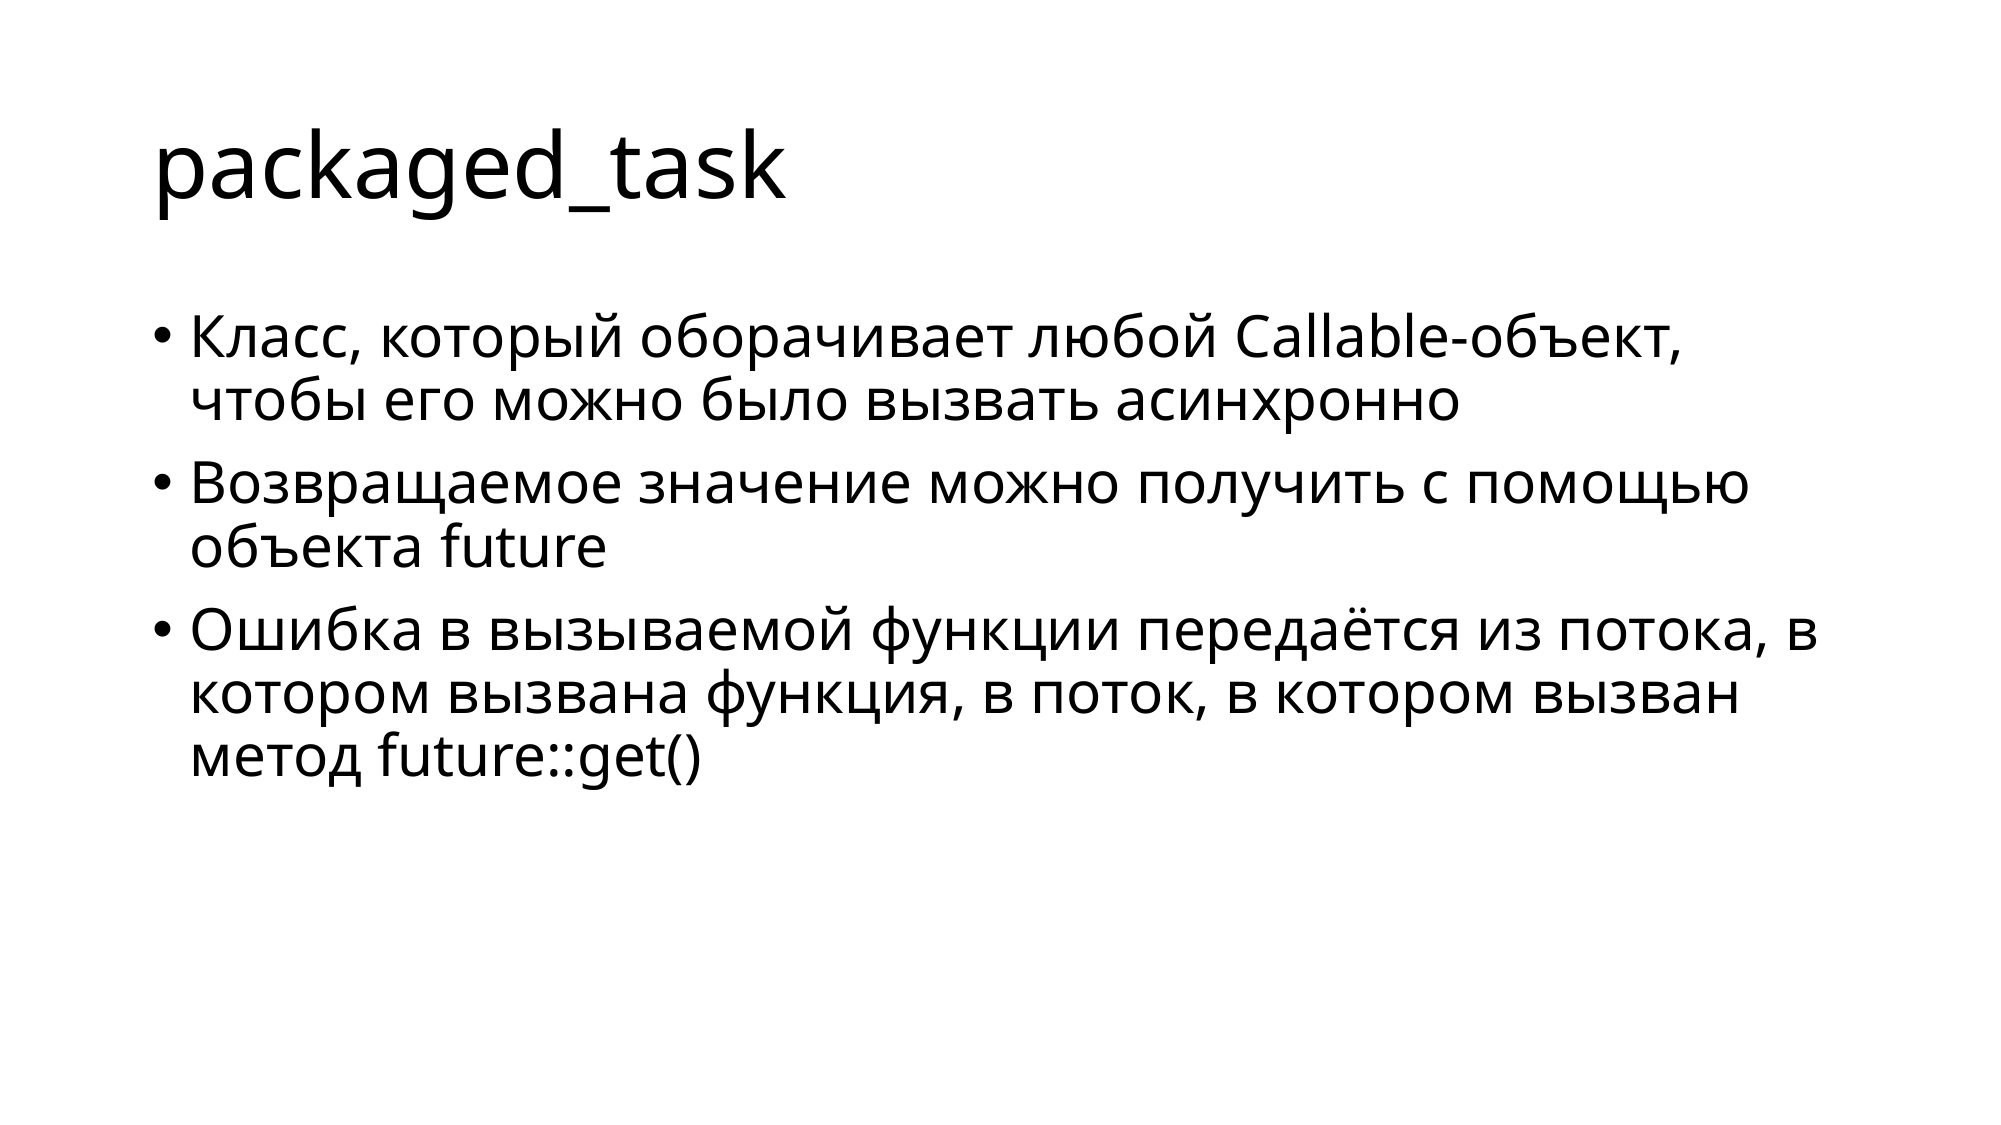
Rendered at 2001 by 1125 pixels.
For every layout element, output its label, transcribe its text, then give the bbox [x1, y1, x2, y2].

title packaged_task [137, 59, 1863, 278]
list Класс, который оборачивает любой Callable-объект, чтобы его можно было вызвать асинхронно Возвращаемое значение можно получить с помощью объекта future Ошибка в вызываемой функции передаётся из потока, в котором вызвана функция, в поток, в котором вызван метод future::get() [137, 299, 1863, 1014]
